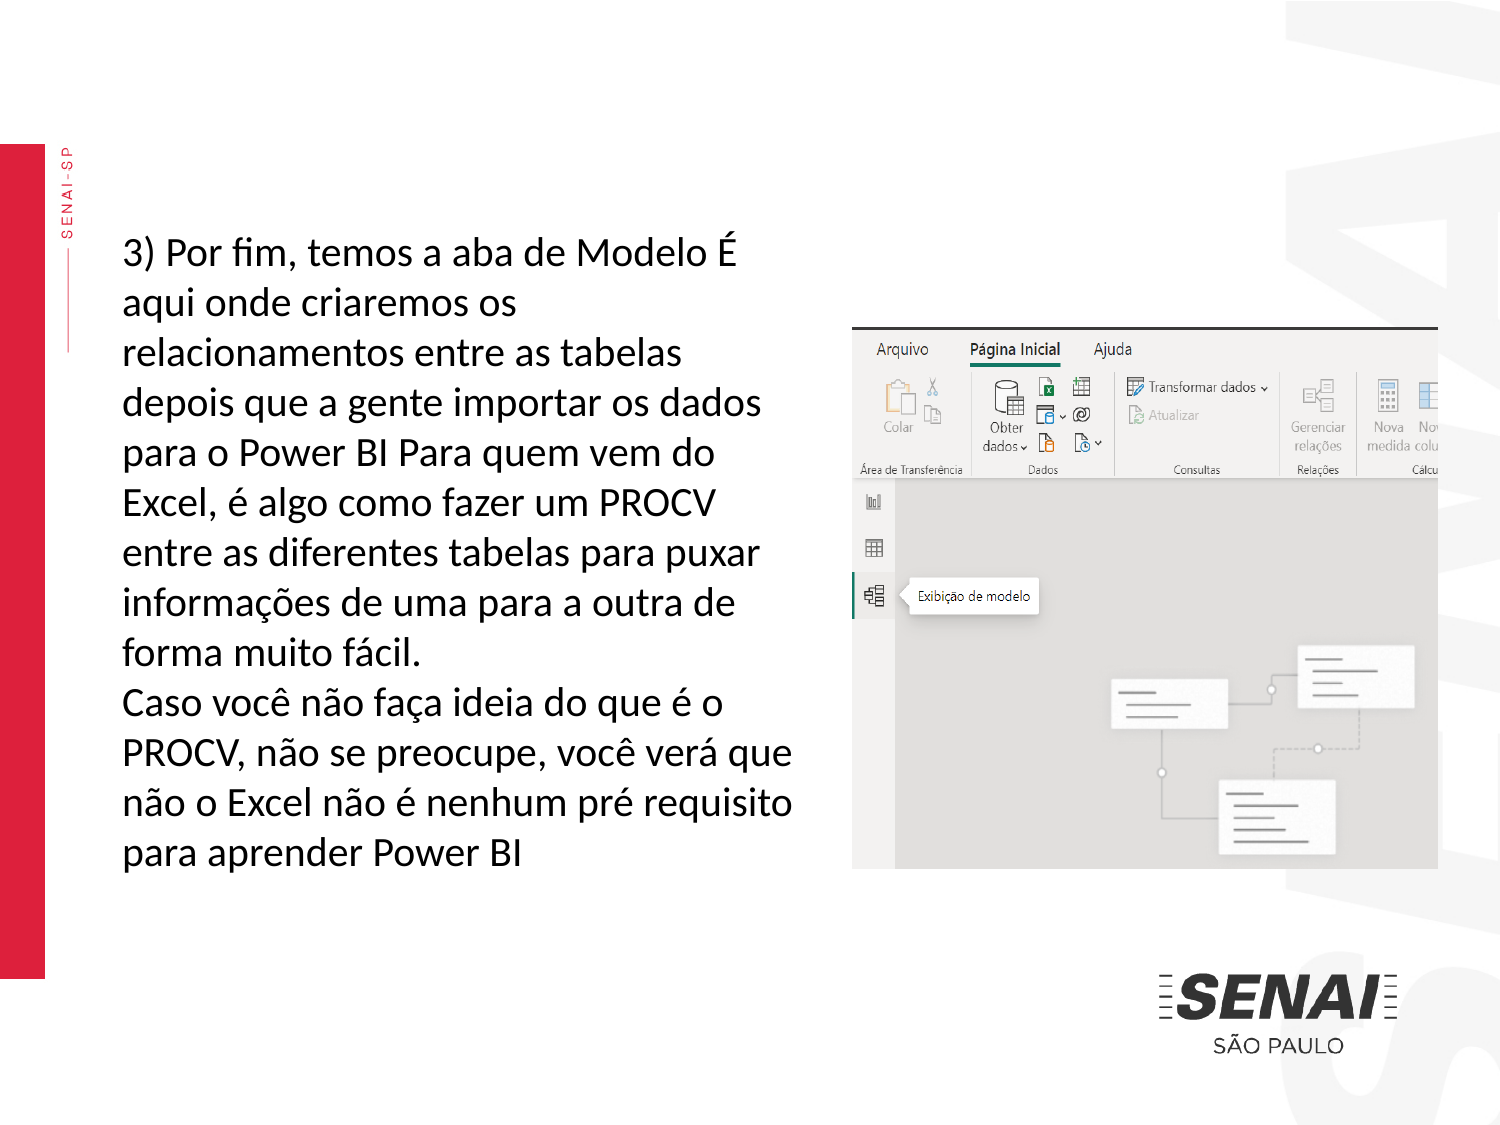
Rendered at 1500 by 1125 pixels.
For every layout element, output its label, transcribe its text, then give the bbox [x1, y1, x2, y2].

picture [0, 0, 1500, 1125]
text_box 3) Por fim, temos a aba de Modelo É aqui onde criaremos os relacionamentos entre as tabelas depois que a gente importar os dados para o Power BI Para quem vem do Excel, é algo como fazer um PROCV entre as diferentes tabelas para puxar informações de uma para a outra de forma muito fácil. Caso você não faça ideia do que é o PROCV, não se preocupe, você verá que não o Excel não é nenhum pré requisito para aprender Power BI [107, 216, 813, 982]
